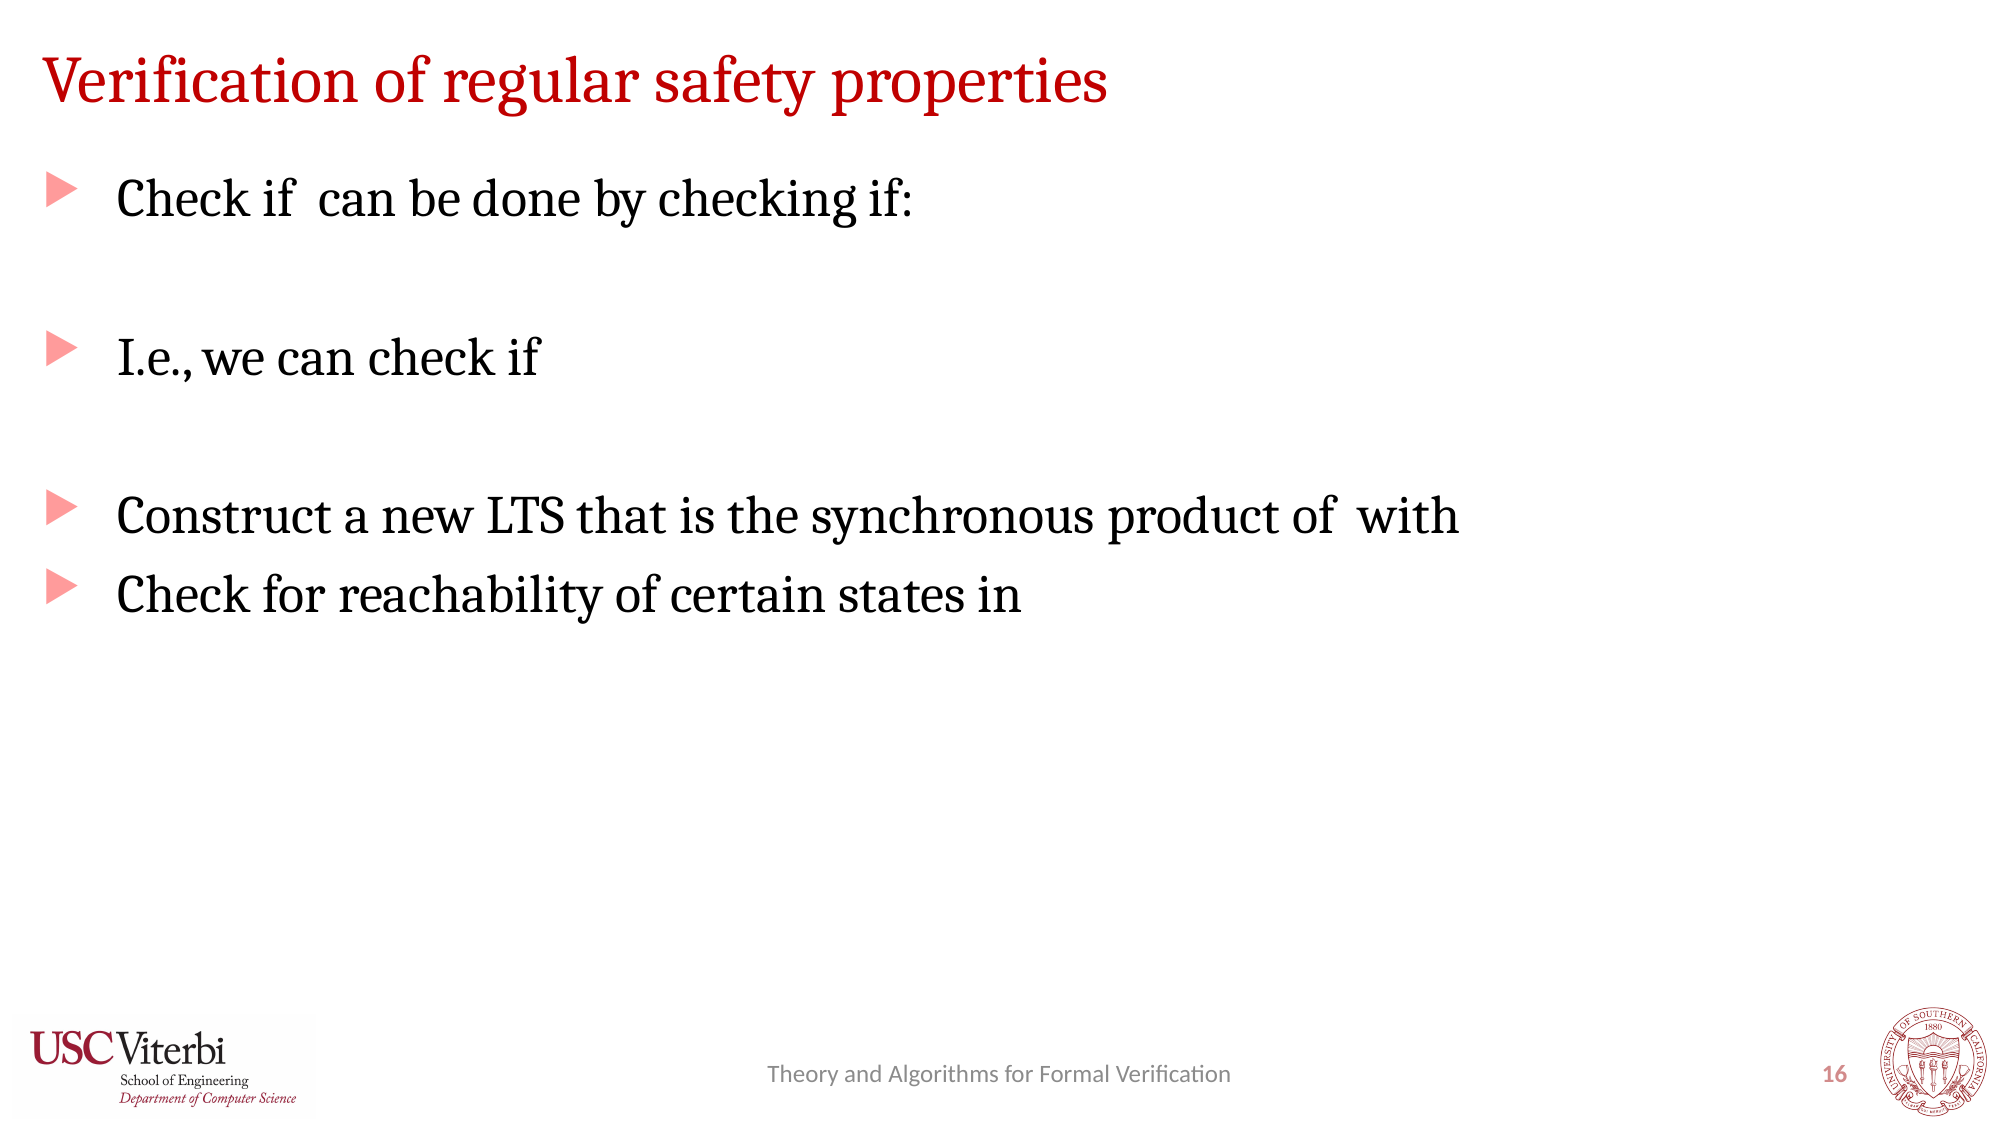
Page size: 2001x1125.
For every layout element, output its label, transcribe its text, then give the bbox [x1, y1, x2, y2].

title Verification of regular safety properties [27, 12, 1947, 150]
picture [12, 1014, 316, 1119]
picture [1879, 1002, 1988, 1119]
footer Theory and Algorithms for Formal Verification [662, 1042, 1338, 1103]
slide_number 16 [1684, 1042, 1863, 1103]
